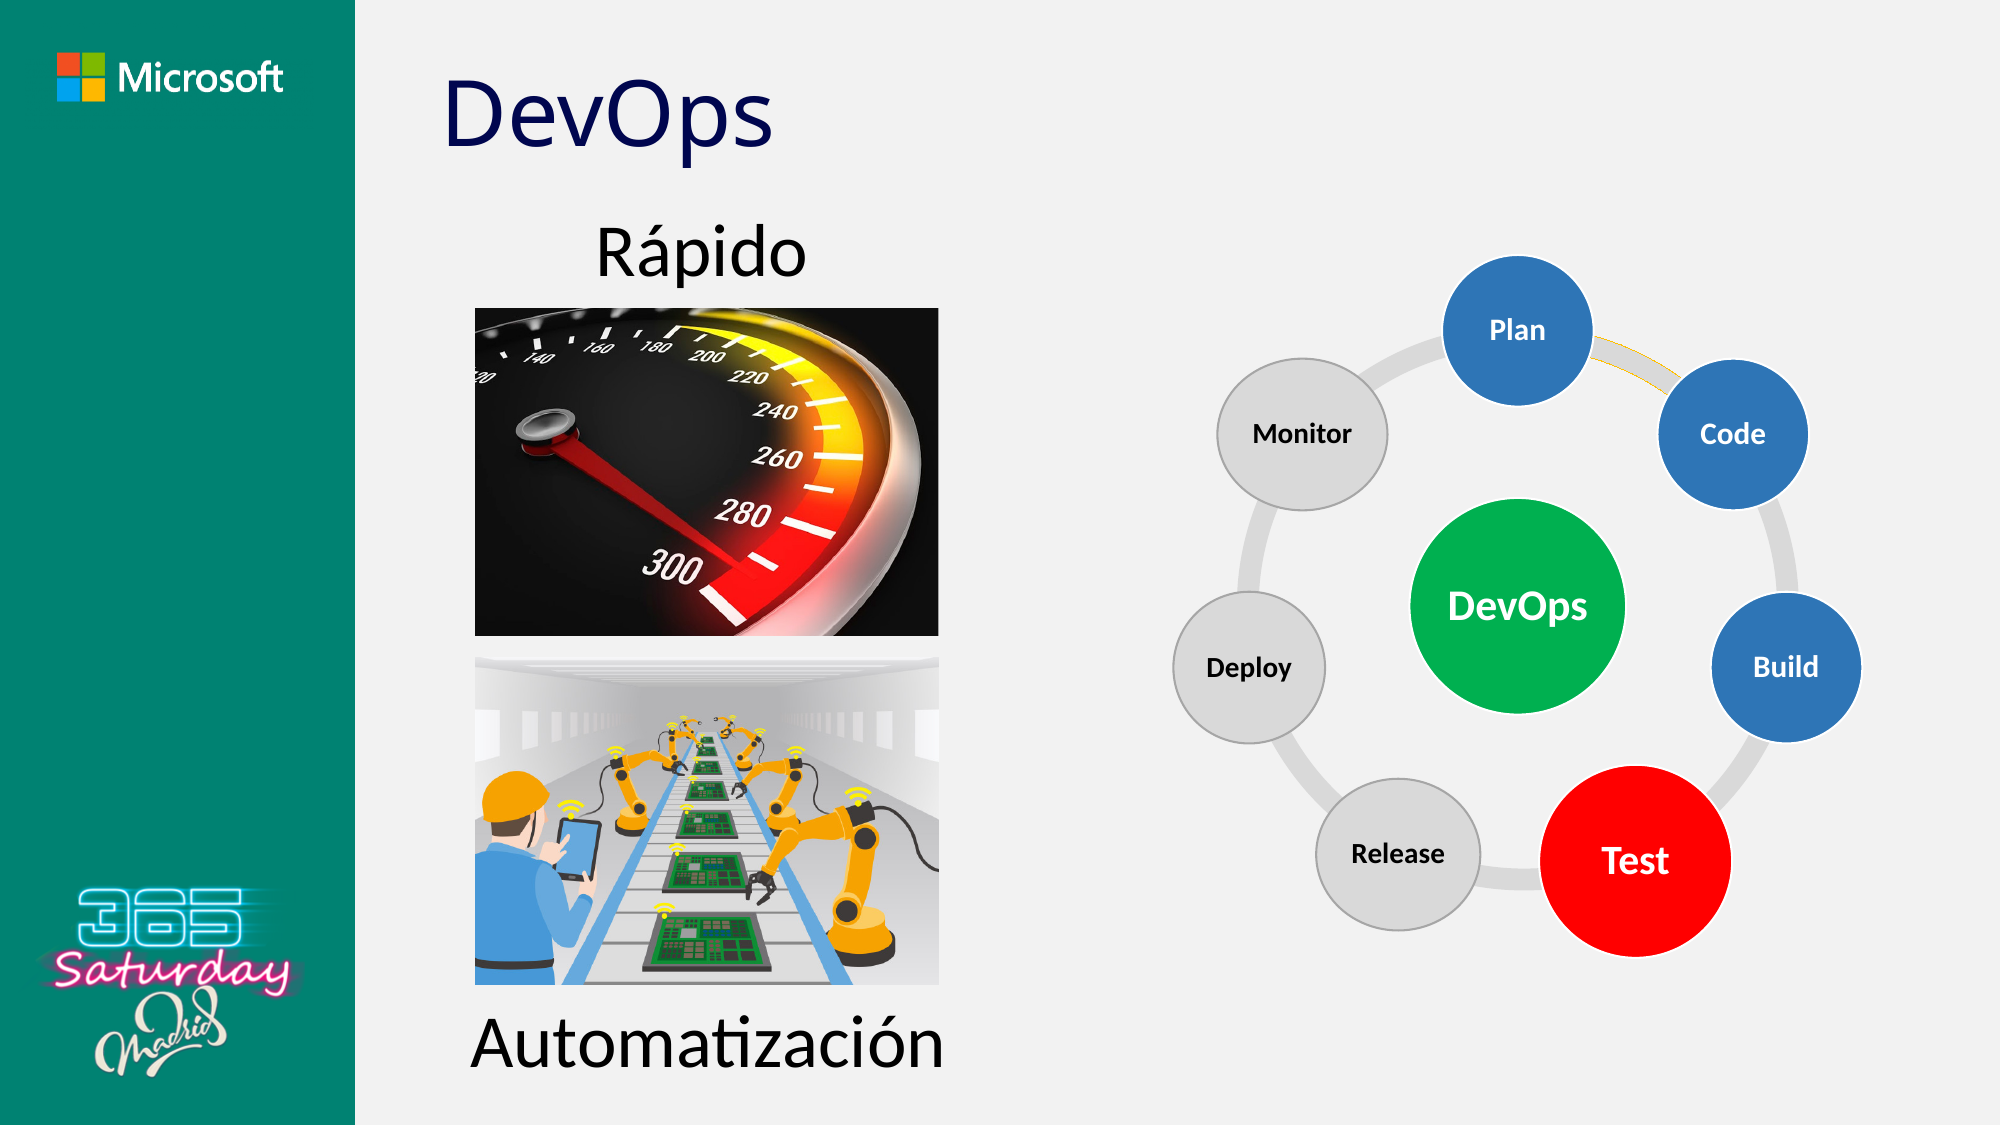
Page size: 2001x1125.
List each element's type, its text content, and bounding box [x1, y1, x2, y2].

text_box Automatización [455, 984, 1032, 1090]
picture [475, 657, 939, 985]
picture [475, 308, 939, 636]
text_box Rápido [581, 193, 873, 299]
picture [25, 23, 314, 130]
picture [6, 794, 314, 1102]
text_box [1173, 169, 1863, 1037]
title DevOps [425, 59, 1863, 278]
